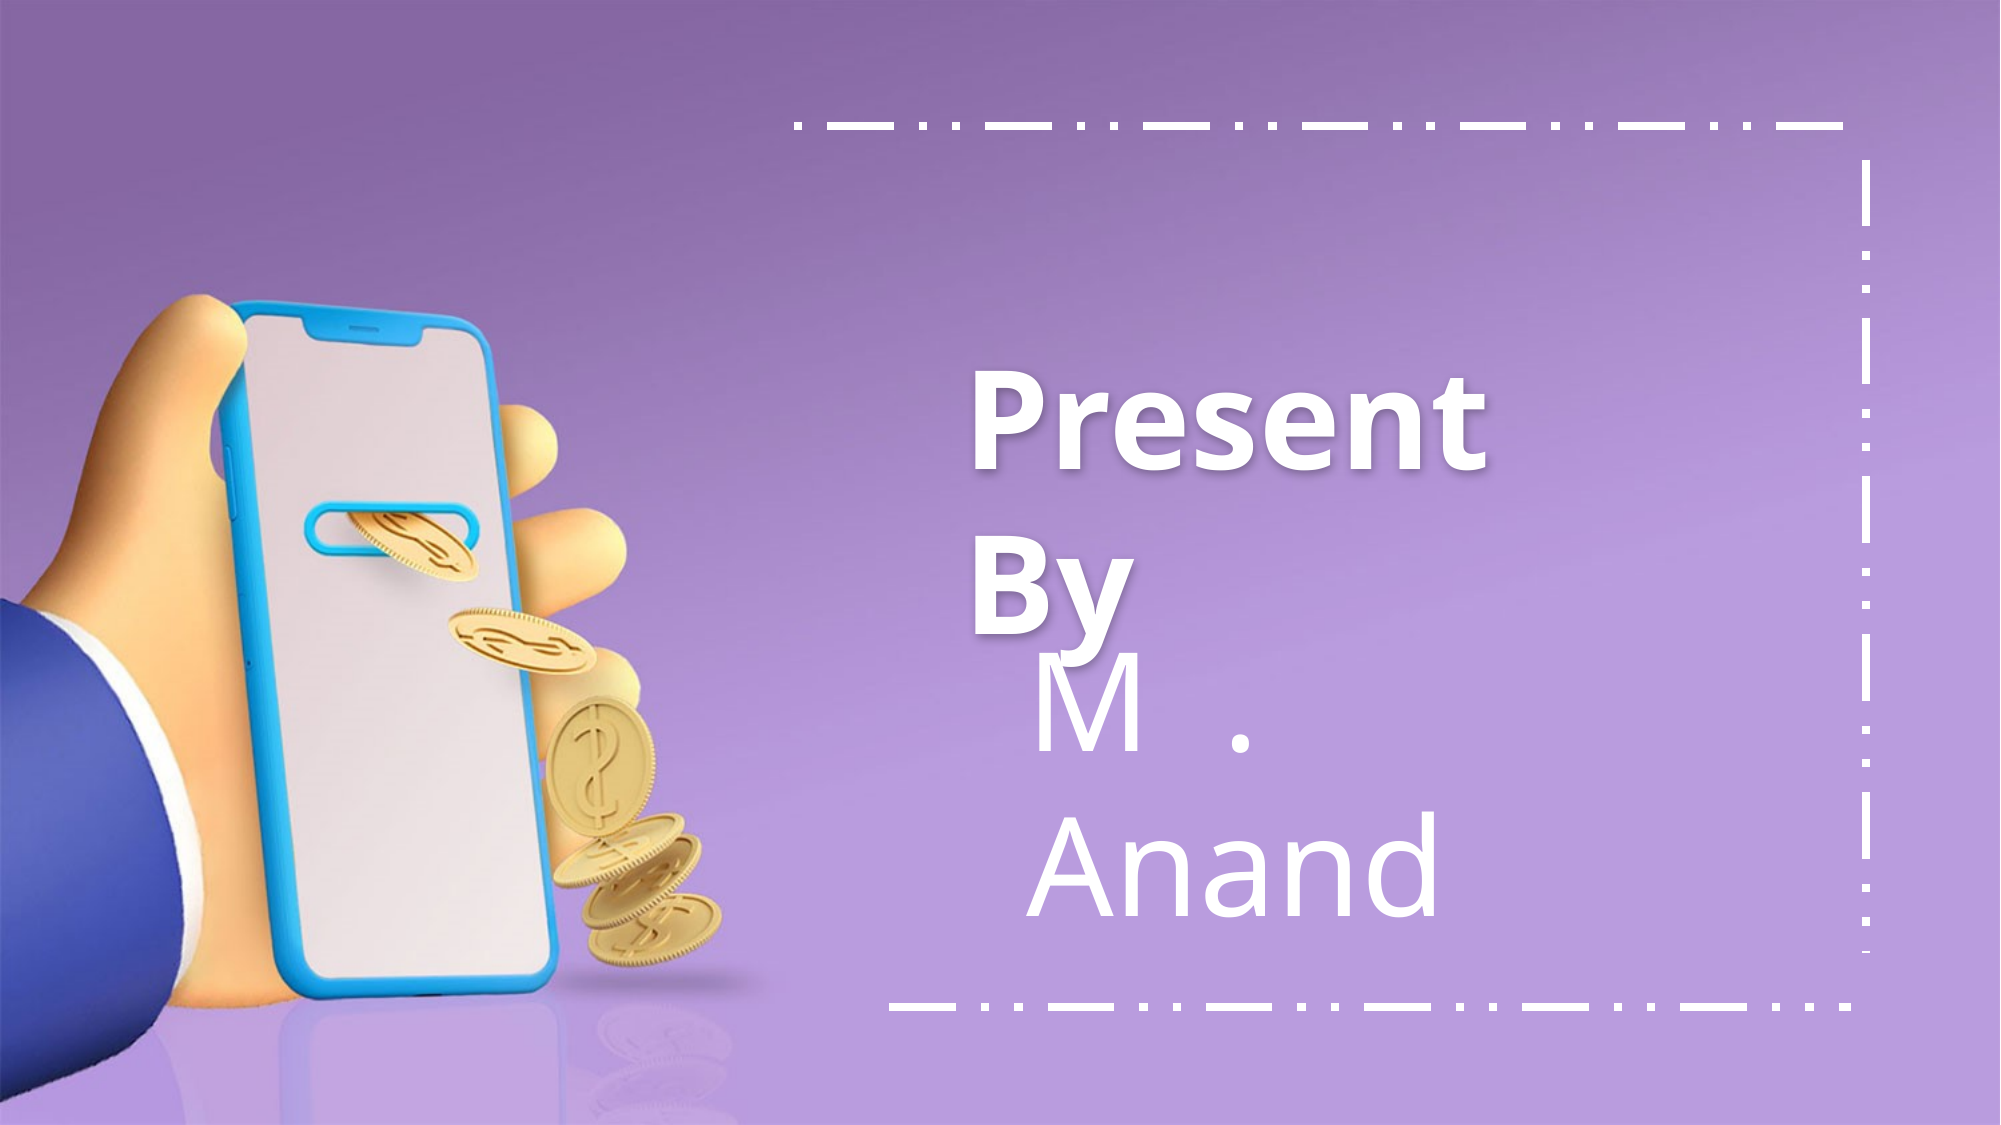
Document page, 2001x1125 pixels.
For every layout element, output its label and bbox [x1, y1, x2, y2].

text_box [0, 0, 1999, 1125]
